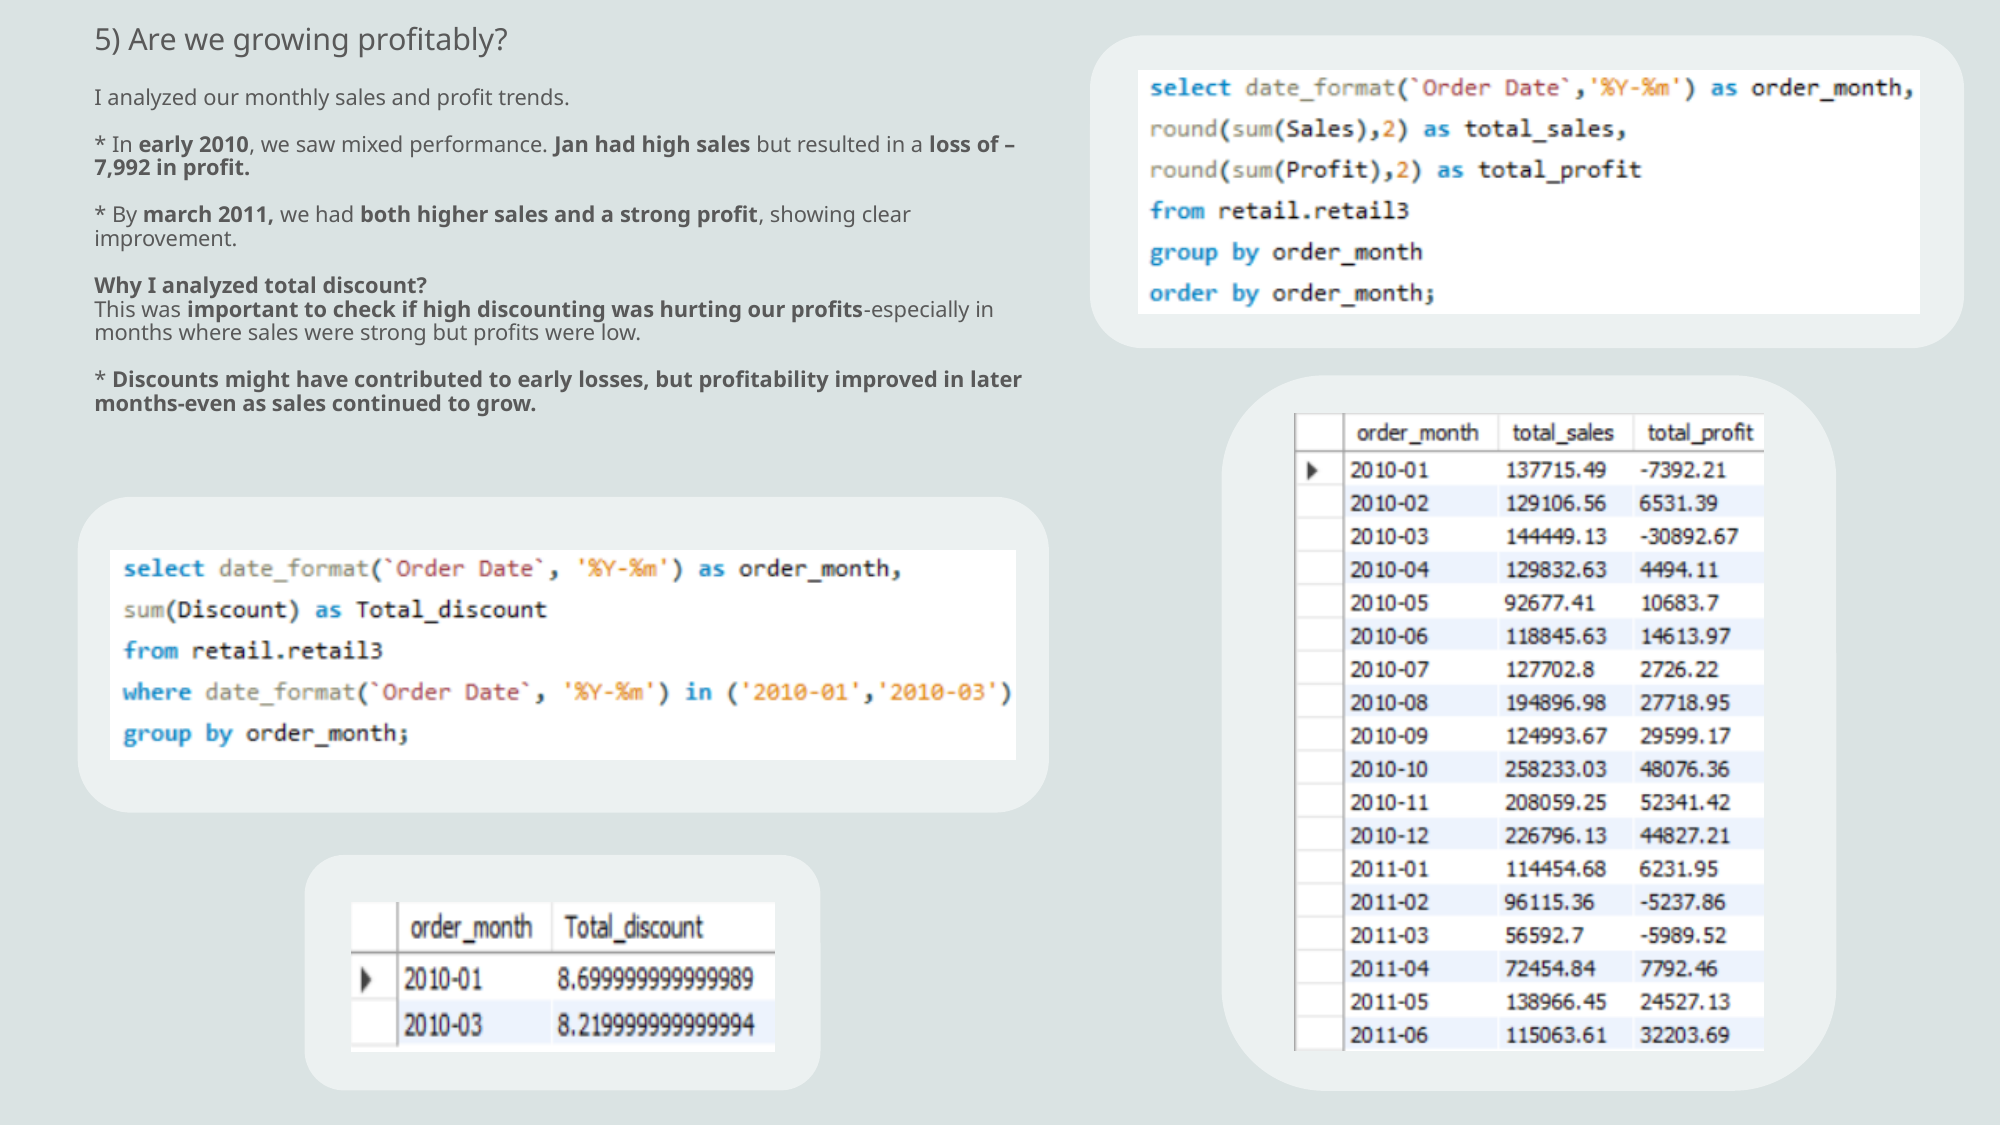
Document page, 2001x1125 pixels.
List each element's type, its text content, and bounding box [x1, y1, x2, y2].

text_box [77, 496, 1049, 813]
title 5) Are we growing profitably? I analyzed our monthly sales and profit trends. * In early 2010, we saw mixed performance. Jan had high sales but resulted in a loss of –7,992 in profit. * By march 2011, we had both higher sales and a strong profit, showing clear improvement. Why I analyzed total discount? This was important to check if high discounting was hurting our profits-especially in months where sales were strong but profits were low. * Discounts might have contributed to early losses, but profitability improved in later months-even as sales continued to grow. [79, 17, 1069, 428]
picture [1294, 413, 1764, 1051]
text_box [1089, 35, 1965, 349]
text_box [1221, 375, 1837, 1091]
picture [1138, 70, 1920, 314]
picture [110, 550, 1016, 760]
text_box [304, 854, 821, 1091]
picture [351, 902, 775, 1052]
